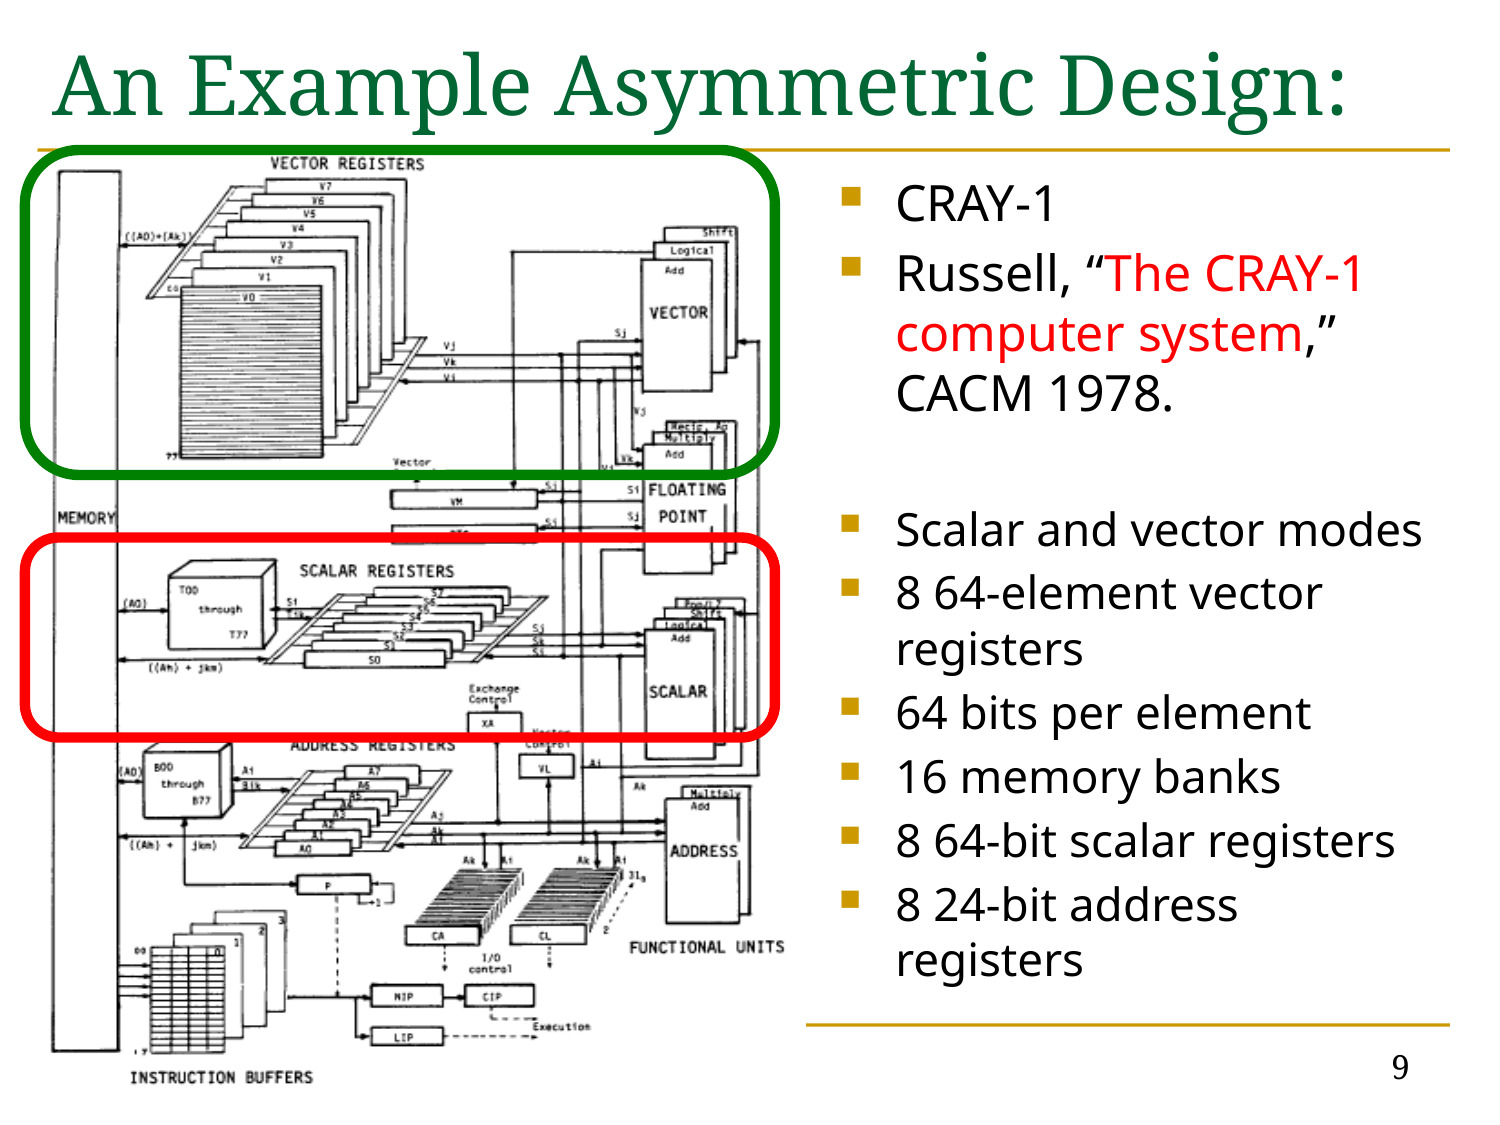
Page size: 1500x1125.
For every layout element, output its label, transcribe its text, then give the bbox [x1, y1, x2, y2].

text_box [24, 550, 32, 725]
picture [37, 152, 806, 1090]
list CRAY-1 Russell, “The CRAY-1 computer system,” CACM 1978. Scalar and vector modes 8 64-element vector registers 64 bits per element 16 memory banks 8 64-bit scalar registers 8 24-bit address registers [824, 163, 1450, 1016]
title An Example Asymmetric Design: CRAY-1 [37, 24, 1500, 149]
slide_number 9 [1074, 1023, 1426, 1100]
text_box [24, 177, 32, 448]
